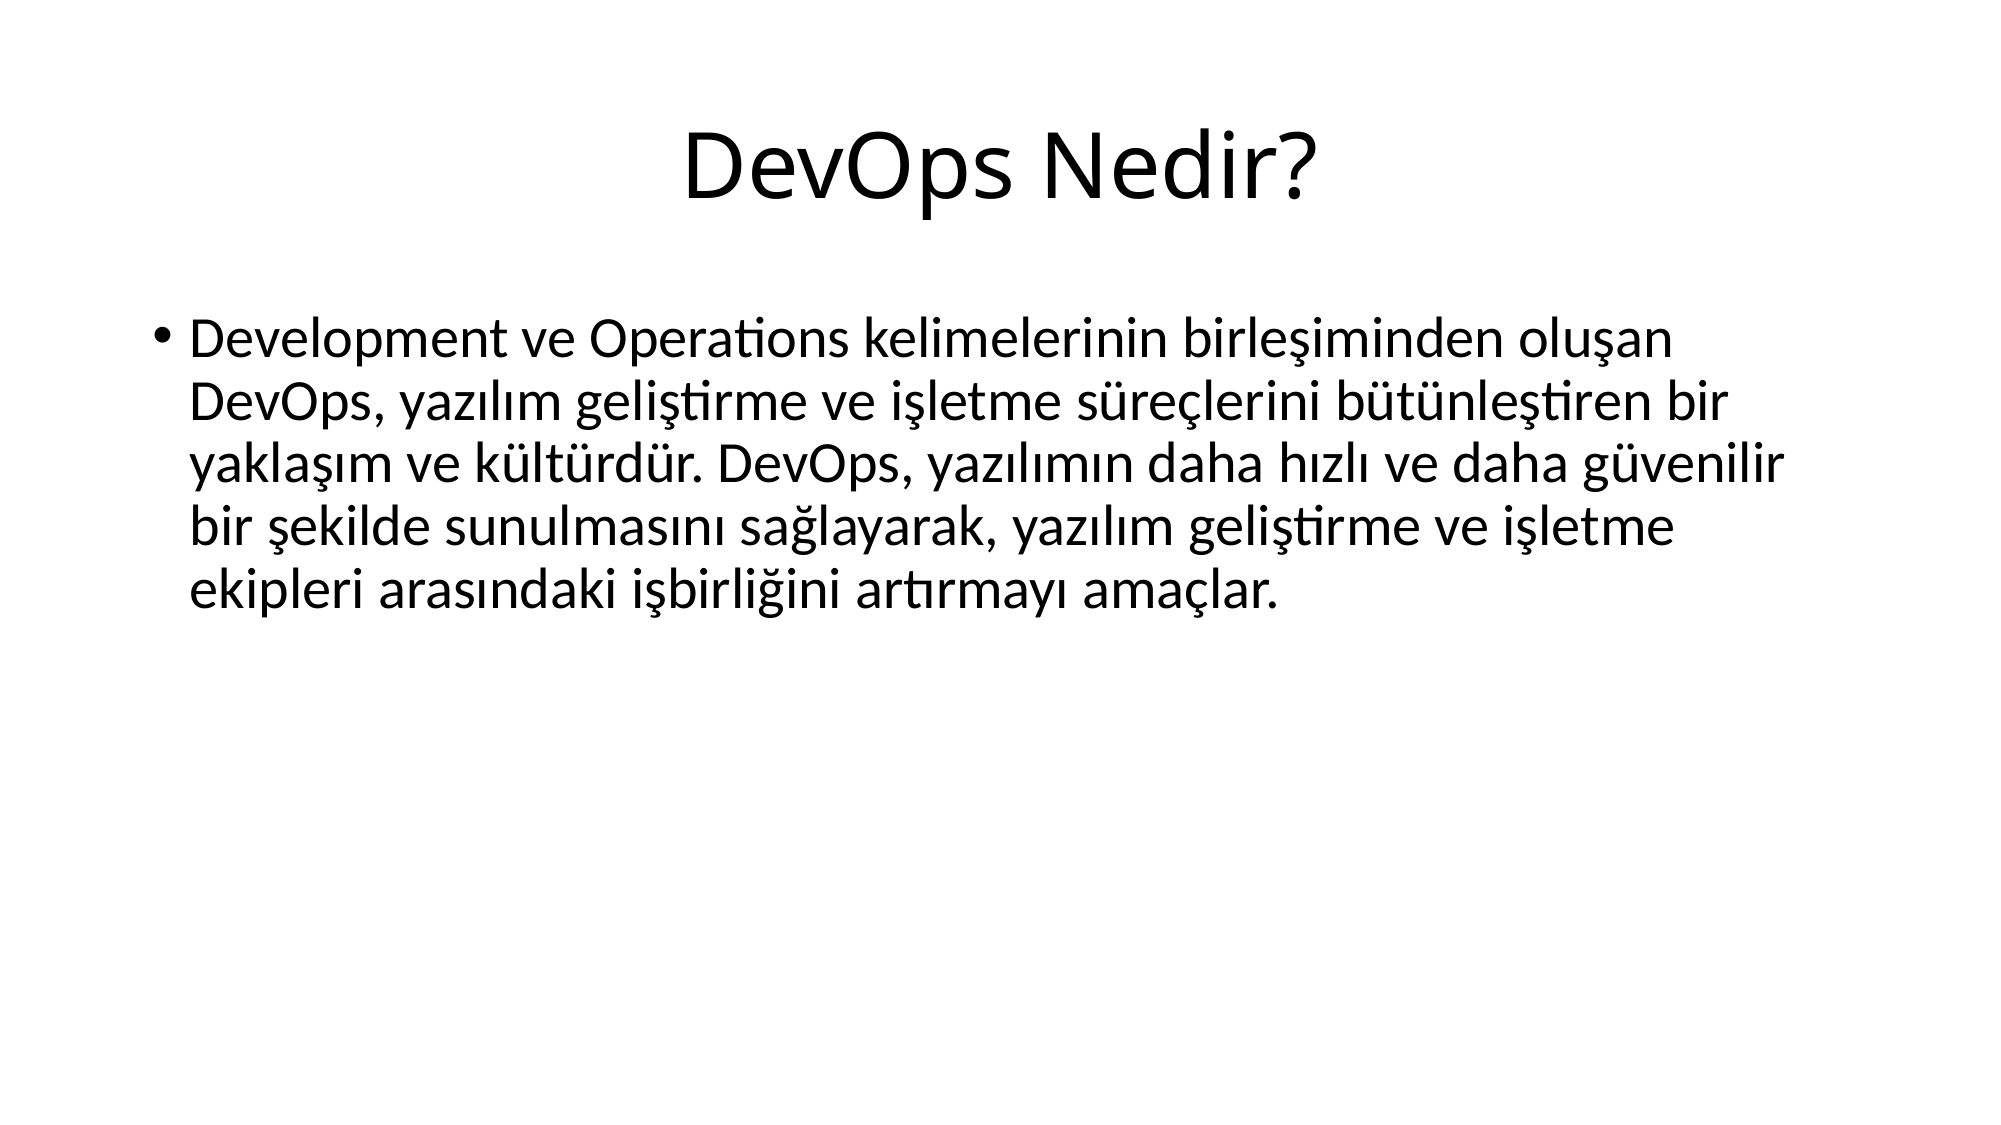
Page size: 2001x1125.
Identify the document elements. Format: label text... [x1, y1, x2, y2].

title DevOps Nedir? [137, 59, 1863, 278]
list Development ve Operations kelimelerinin birleşiminden oluşan DevOps, yazılım geliştirme ve işletme süreçlerini bütünleştiren bir yaklaşım ve kültürdür. DevOps, yazılımın daha hızlı ve daha güvenilir bir şekilde sunulmasını sağlayarak, yazılım geliştirme ve işletme ekipleri arasındaki işbirliğini artırmayı amaçlar. [137, 299, 1863, 1014]
